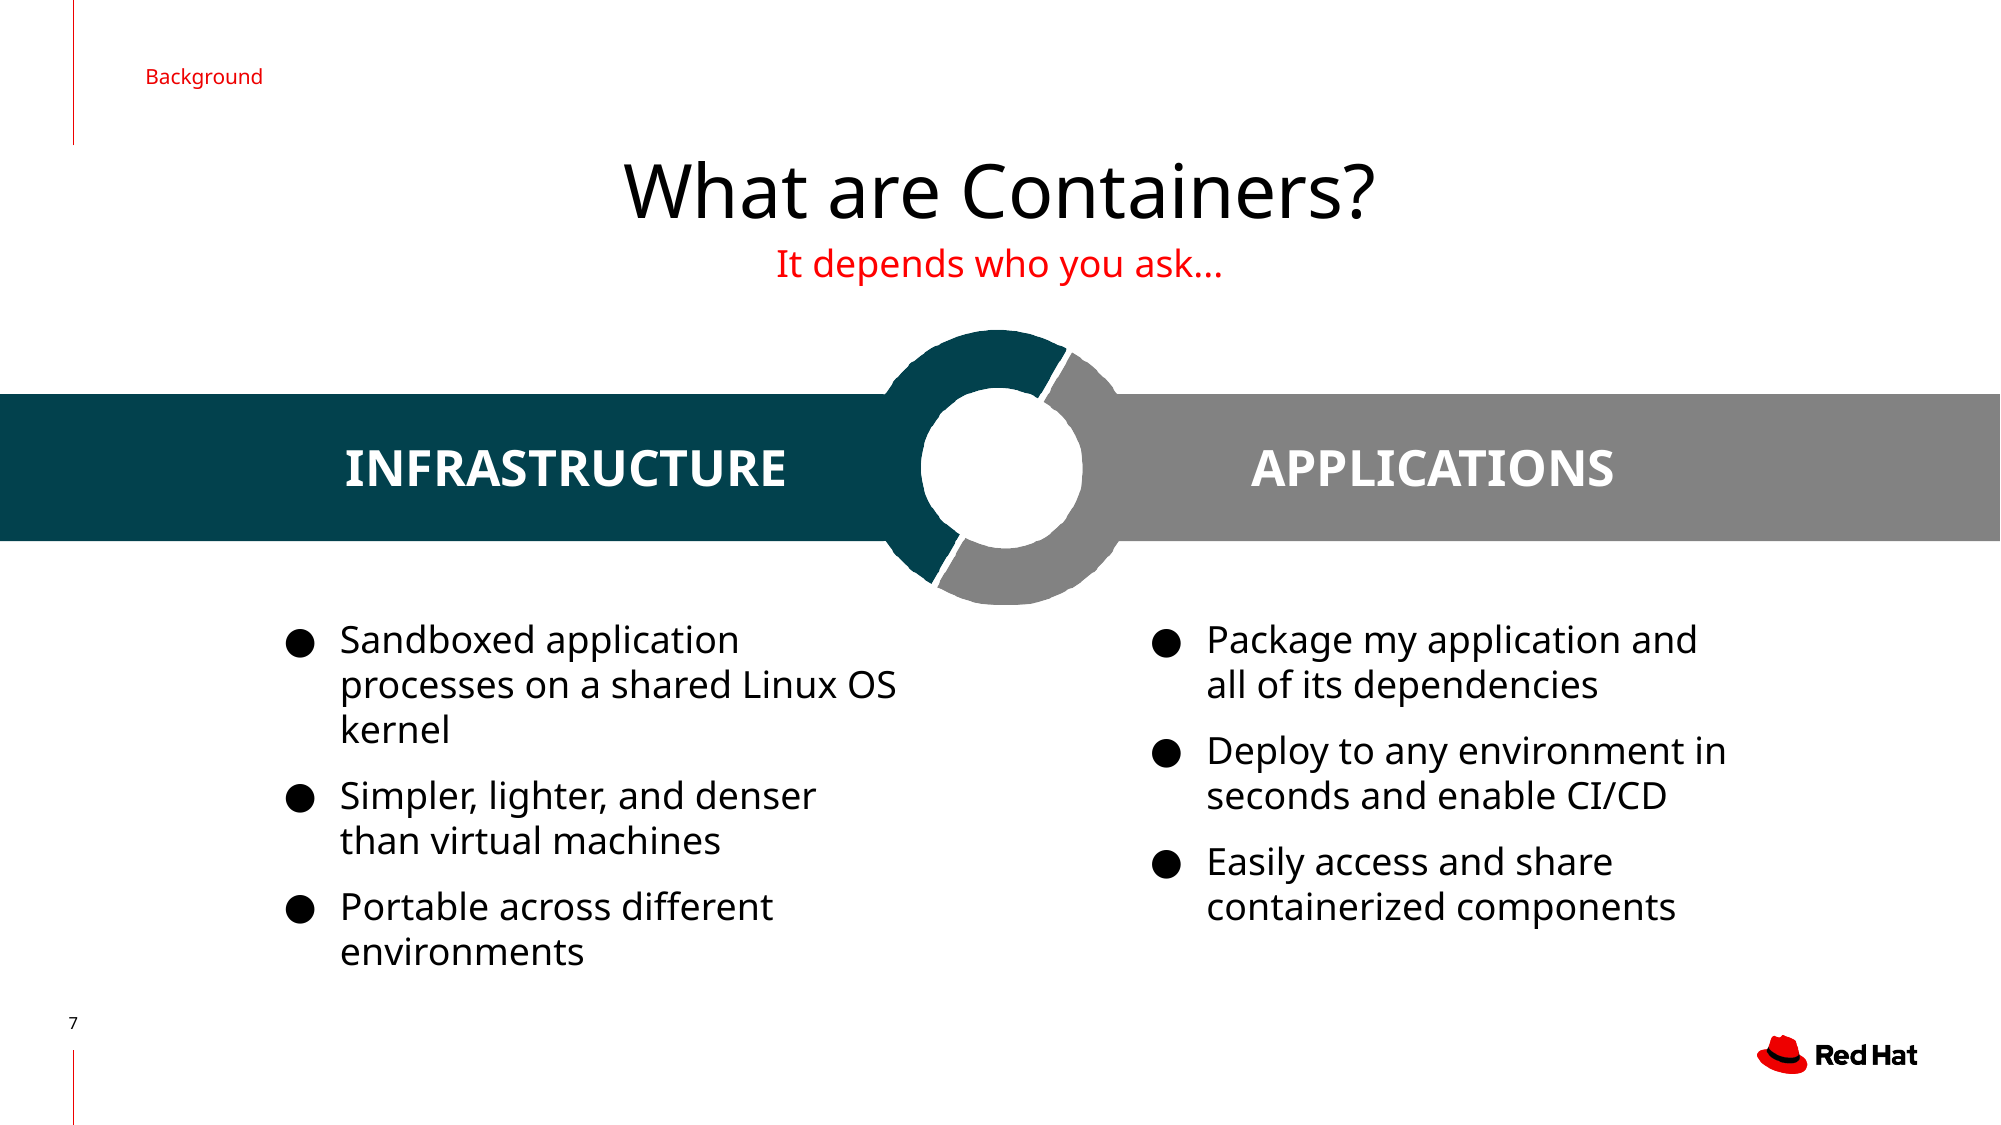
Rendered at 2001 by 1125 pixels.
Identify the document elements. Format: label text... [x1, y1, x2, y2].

subtitle It depends who you ask... [145, 233, 1855, 350]
picture [419, 328, 1586, 605]
picture [1757, 1035, 1918, 1074]
subtitle Background [73, 9, 919, 143]
text_box Sandboxed application processes on a shared Linux OS kernel Simpler, lighter, and denser than virtual machines Portable across different environments [250, 601, 919, 935]
slide_number ‹#› [13, 1012, 134, 1036]
text_box INFRASTRUCTURE [249, 435, 414, 499]
text_box APPLICATIONS [1590, 435, 1750, 499]
text_box [0, 394, 414, 542]
text_box Package my application and all of its dependencies Deploy to any environment in seconds and enable CI/CD Easily access and share containerized components [1116, 601, 1750, 935]
title What are Containers? [145, 143, 1855, 233]
text_box [1590, 394, 2000, 542]
